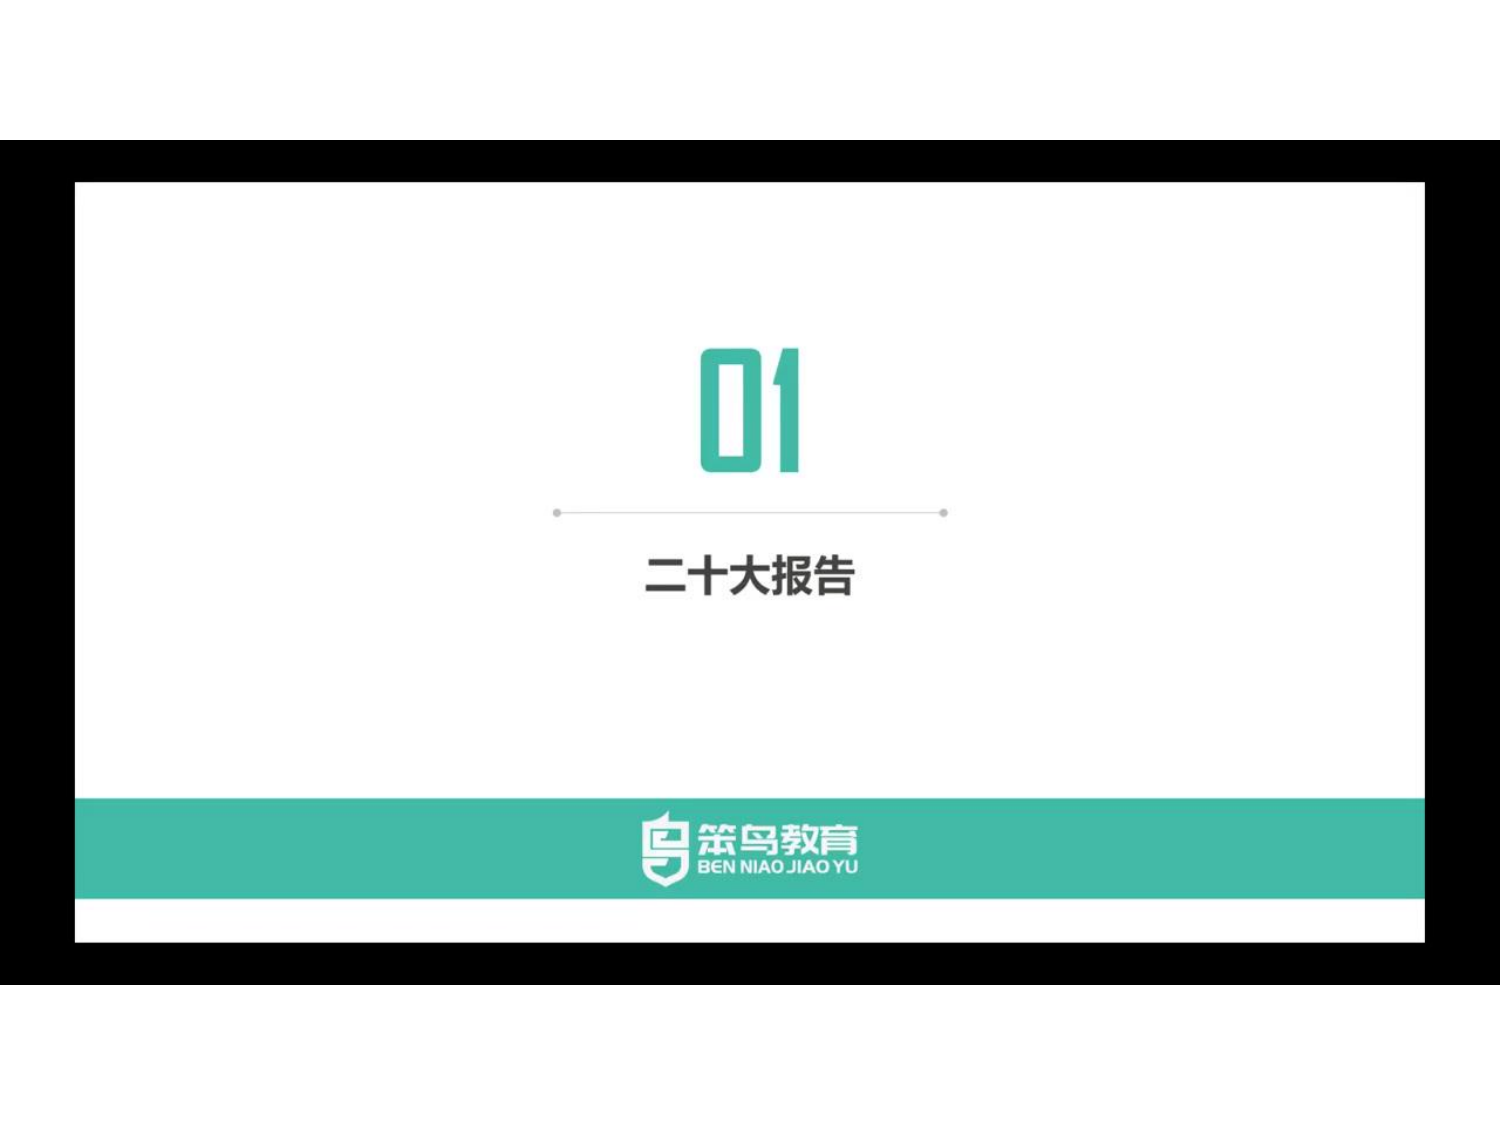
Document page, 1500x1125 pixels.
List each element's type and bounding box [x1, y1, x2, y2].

picture [0, 140, 1500, 985]
